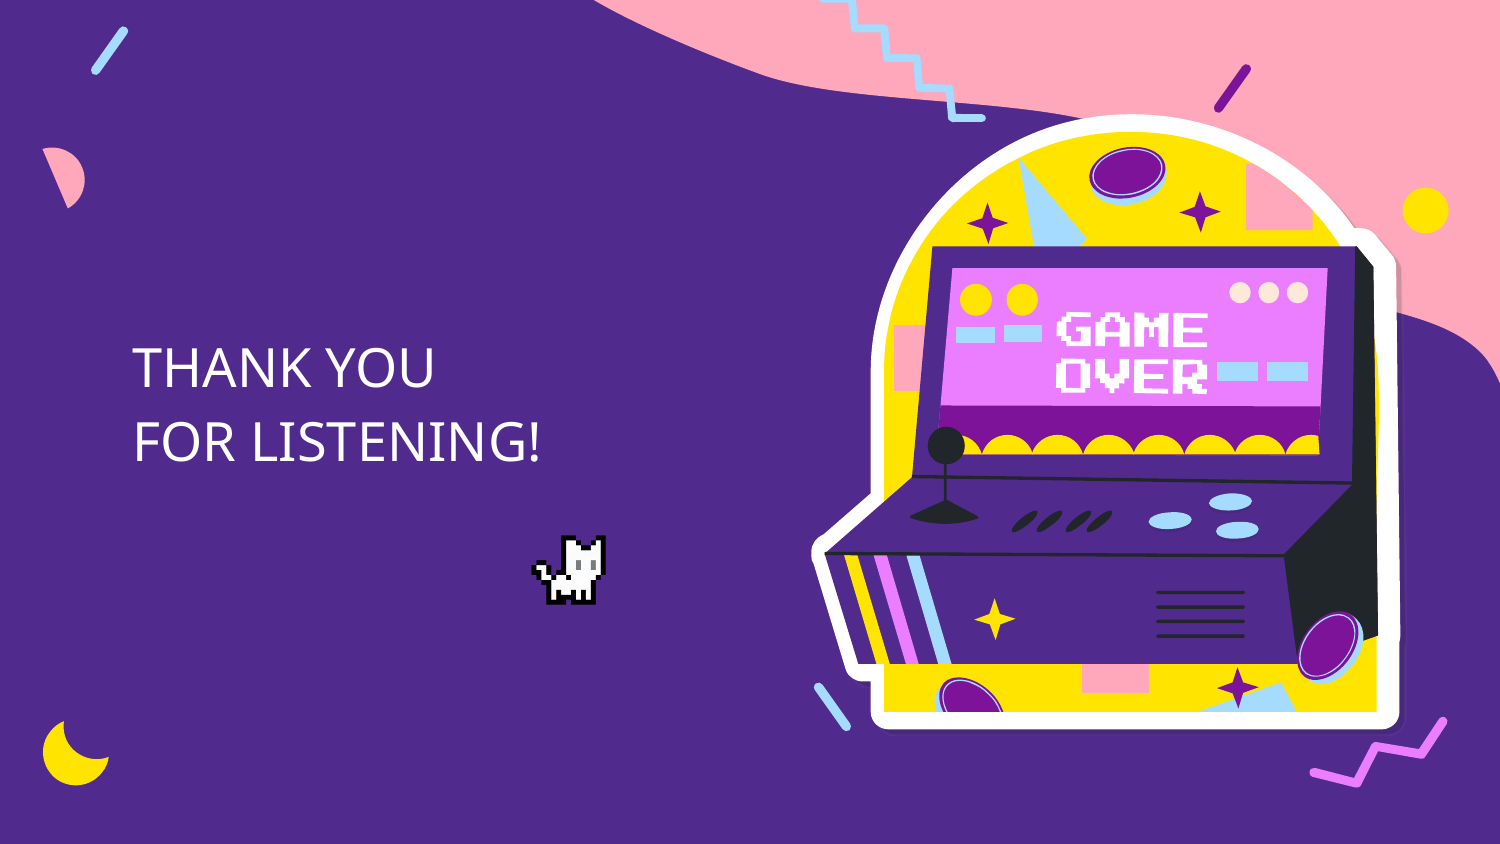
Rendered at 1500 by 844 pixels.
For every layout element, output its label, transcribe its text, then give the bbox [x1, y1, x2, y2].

picture [515, 514, 626, 625]
title THANK YOU FOR LISTENING! [116, 182, 777, 614]
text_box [810, 113, 1401, 730]
